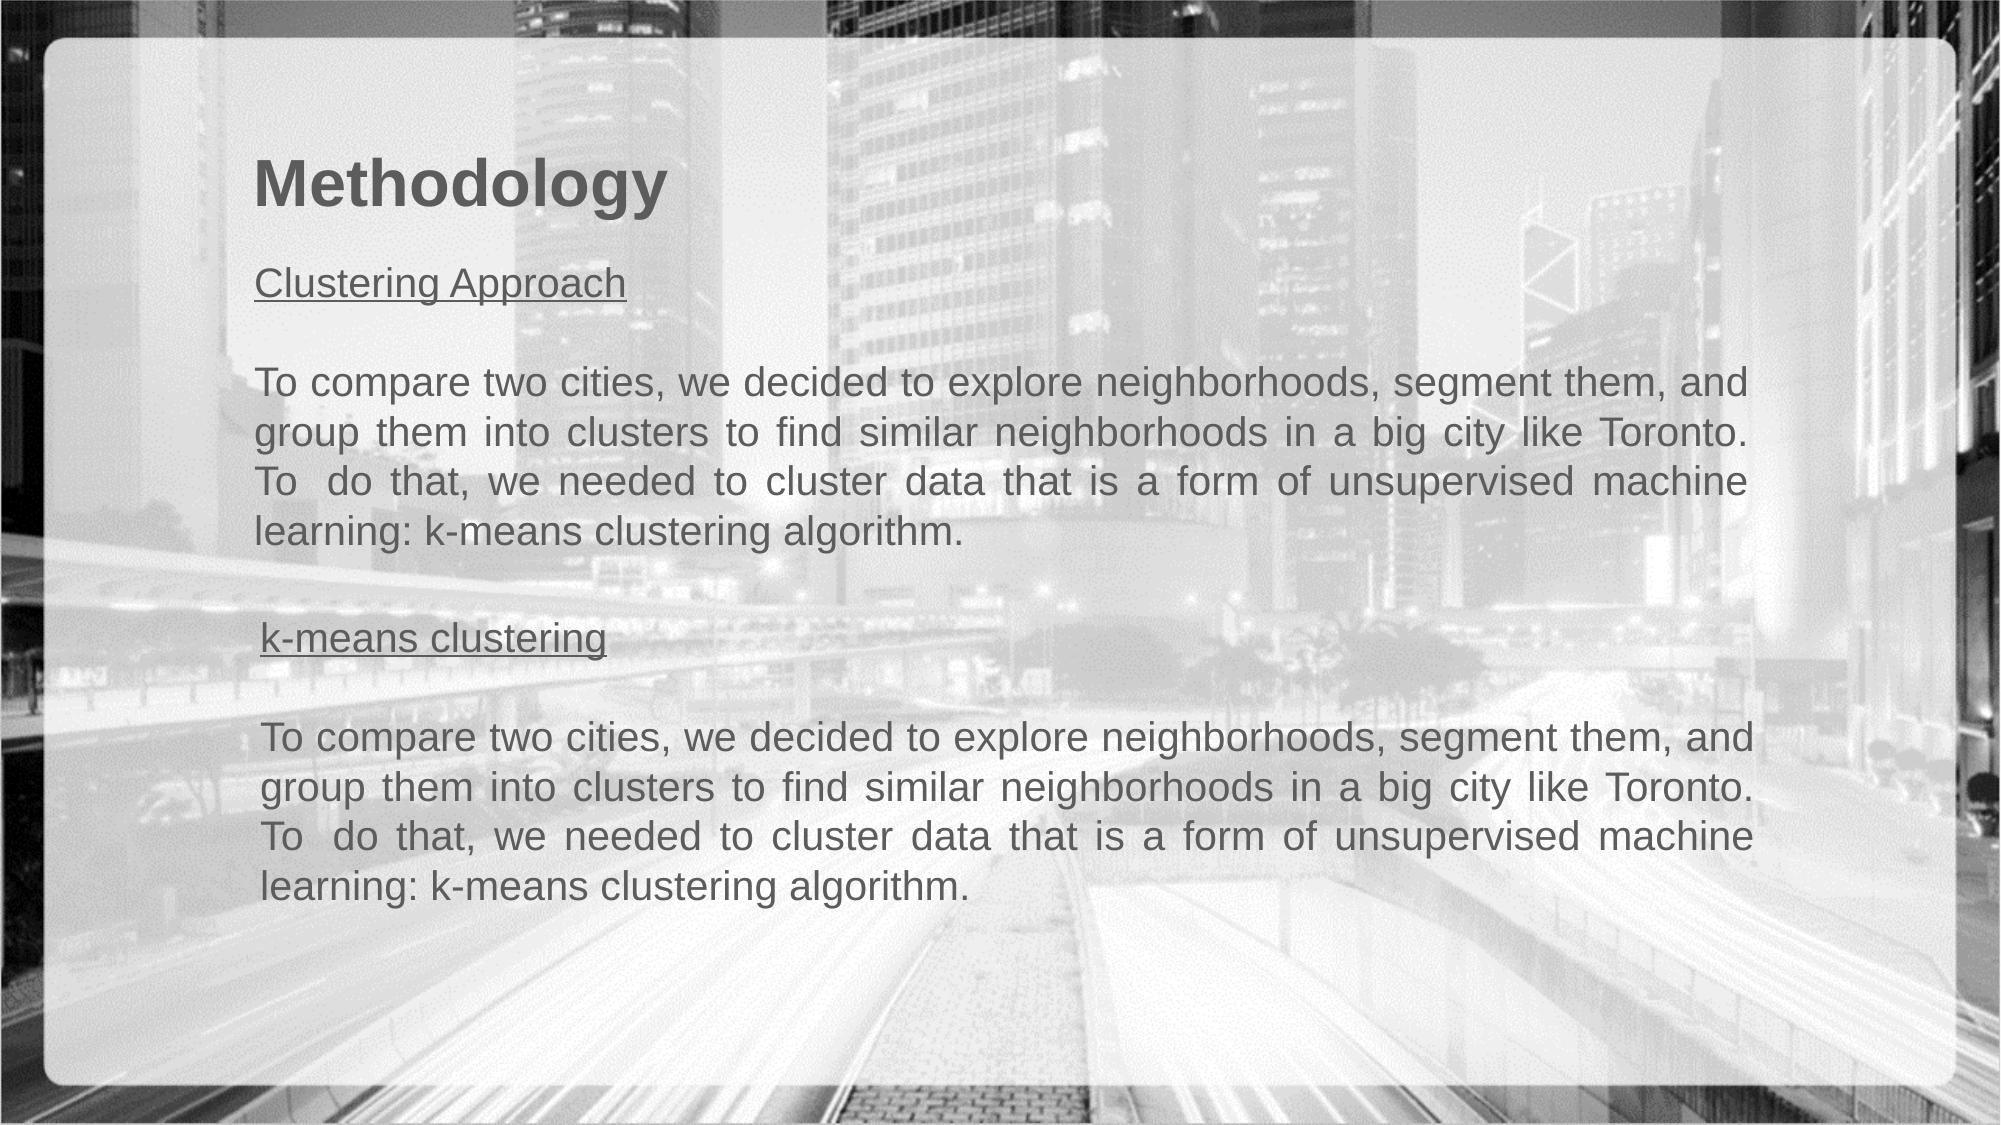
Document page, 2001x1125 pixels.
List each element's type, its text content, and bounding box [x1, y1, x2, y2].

picture [0, 0, 2001, 1125]
text_box Methodology [239, 131, 1469, 228]
text_box Clustering Approach To compare two cities, we decided to explore neighborhoods, segment them, and group them into clusters to find similar neighborhoods in a big city like Toronto. To do that, we needed to cluster data that is a form of unsupervised machine learning: k-means clustering algorithm. [239, 248, 1764, 564]
text_box k-means clustering To compare two cities, we decided to explore neighborhoods, segment them, and group them into clusters to find similar neighborhoods in a big city like Toronto. To do that, we needed to cluster data that is a form of unsupervised machine learning: k-means clustering algorithm. [245, 604, 1770, 919]
